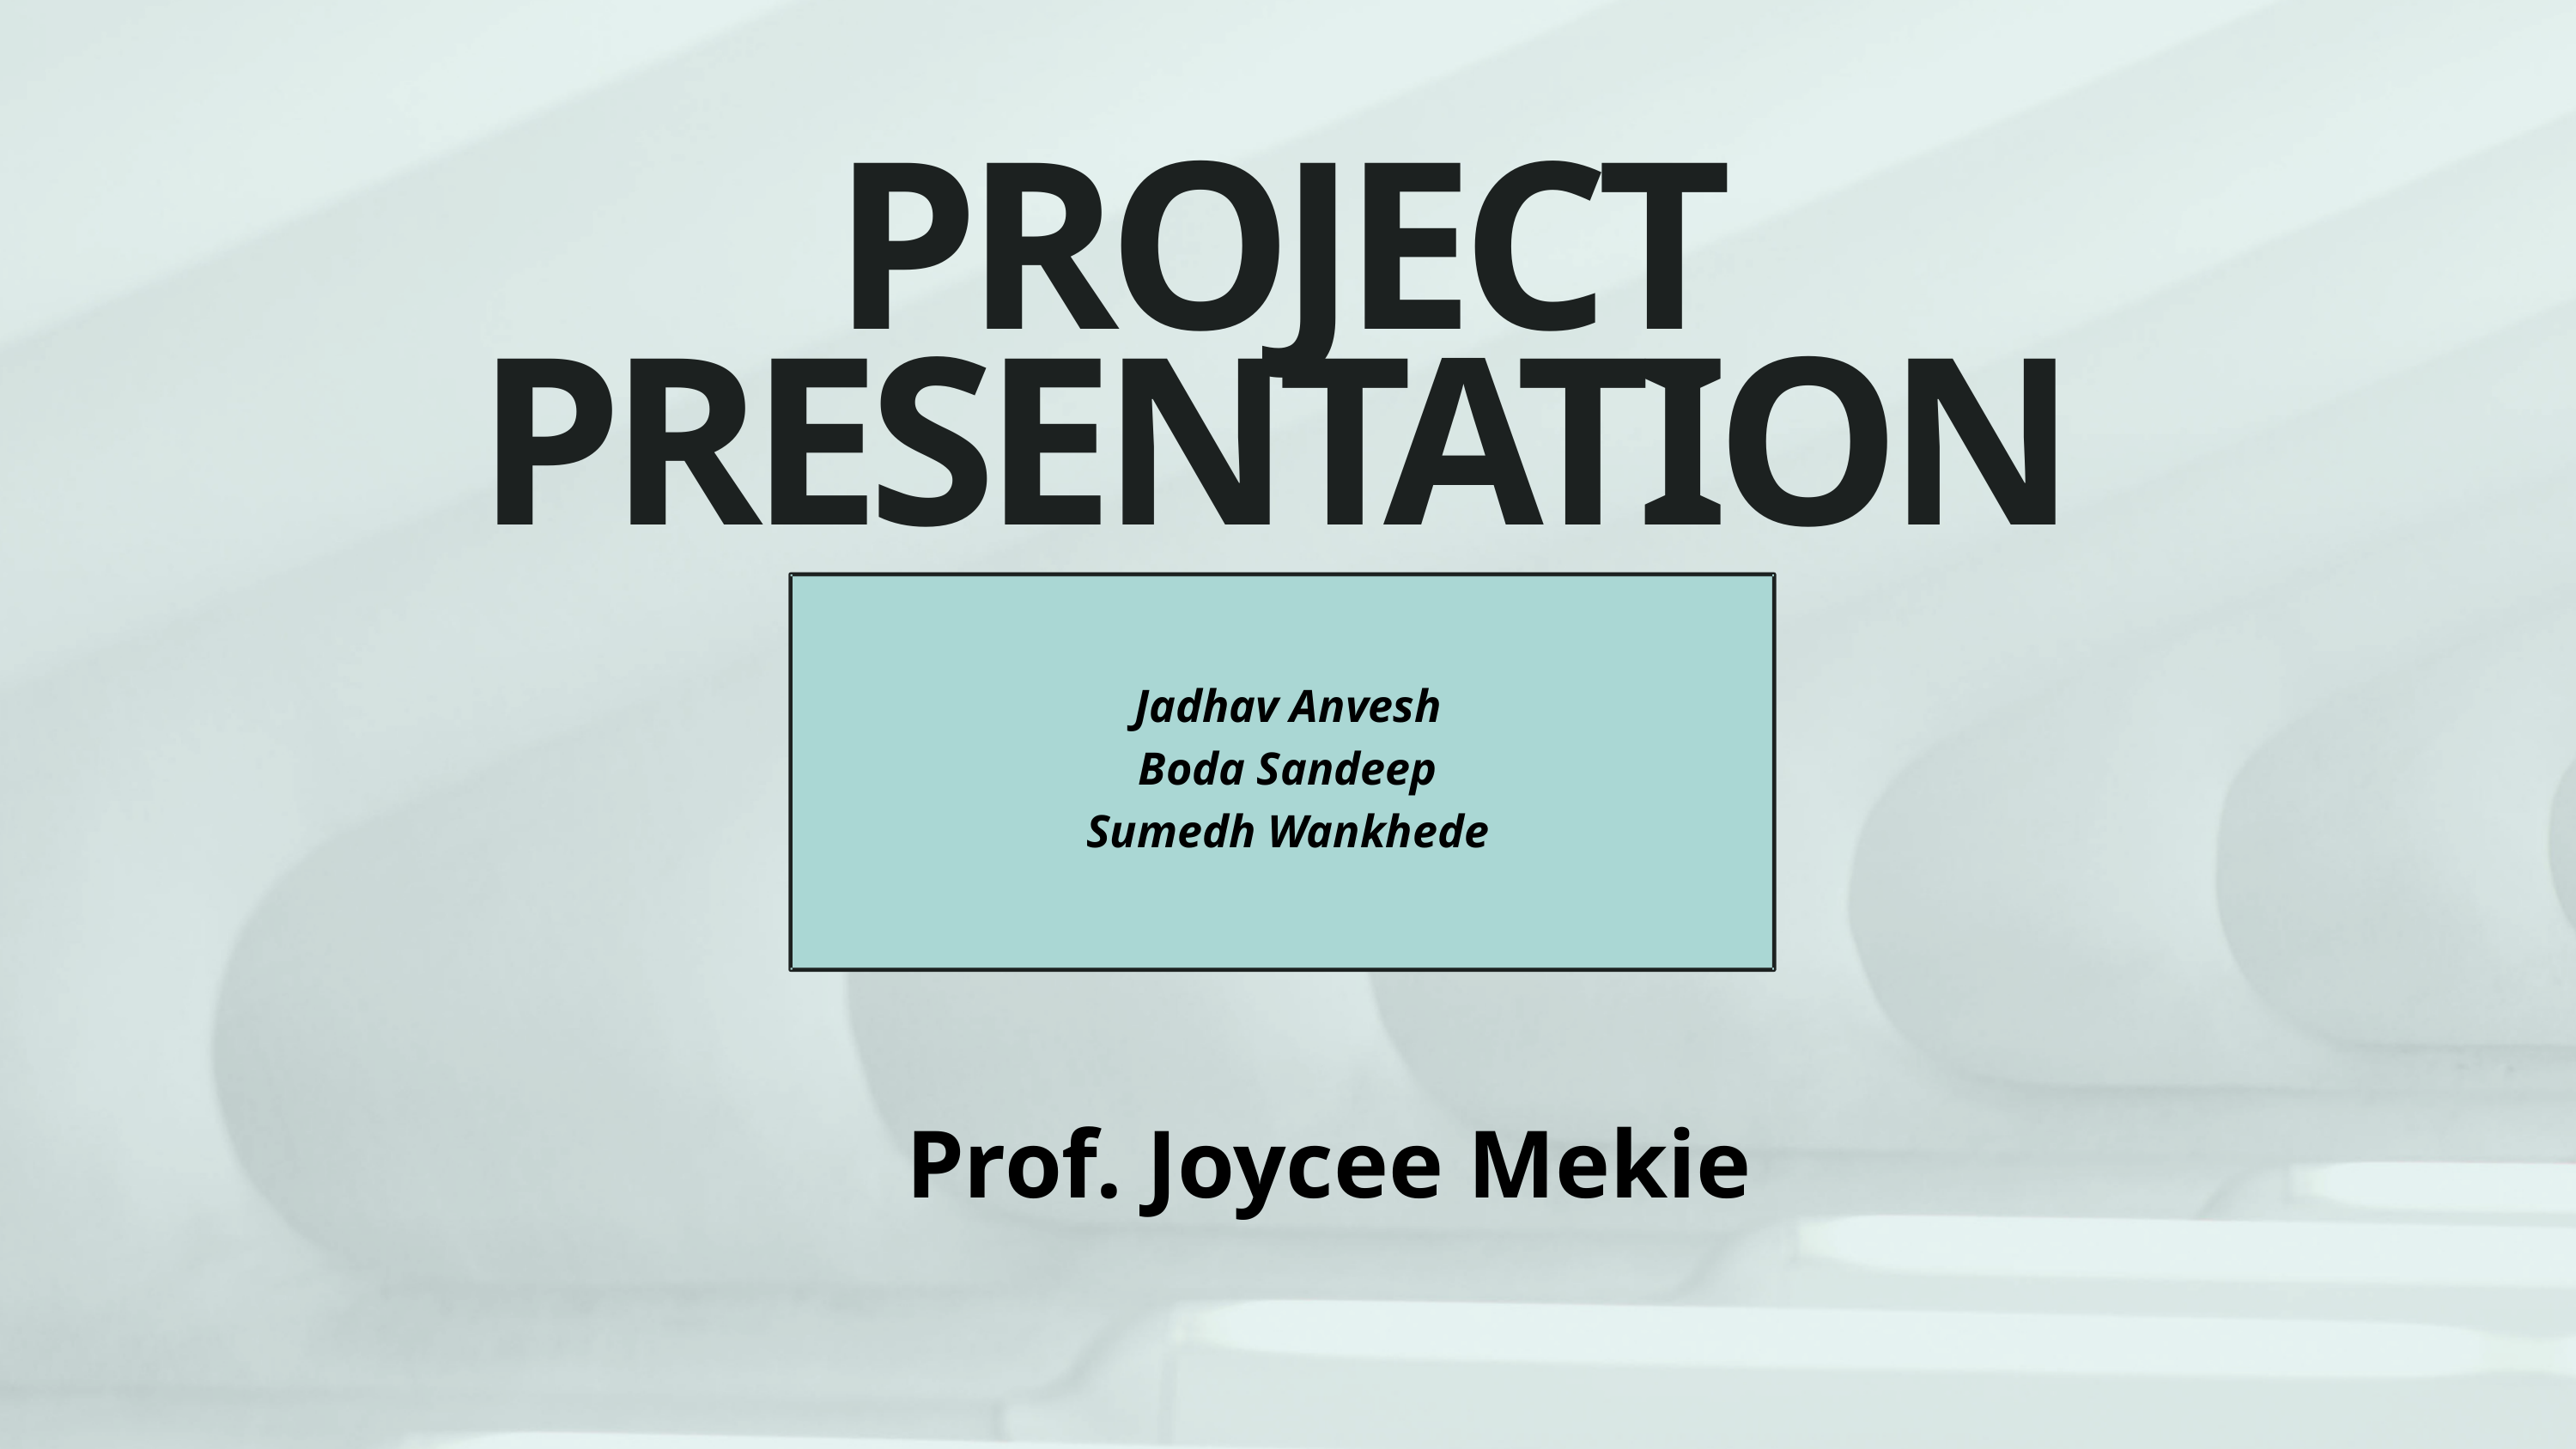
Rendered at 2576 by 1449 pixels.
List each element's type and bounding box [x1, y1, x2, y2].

text_box [788, 572, 1788, 984]
text_box [795, 554, 1780, 976]
text_box [0, 0, 2576, 1449]
